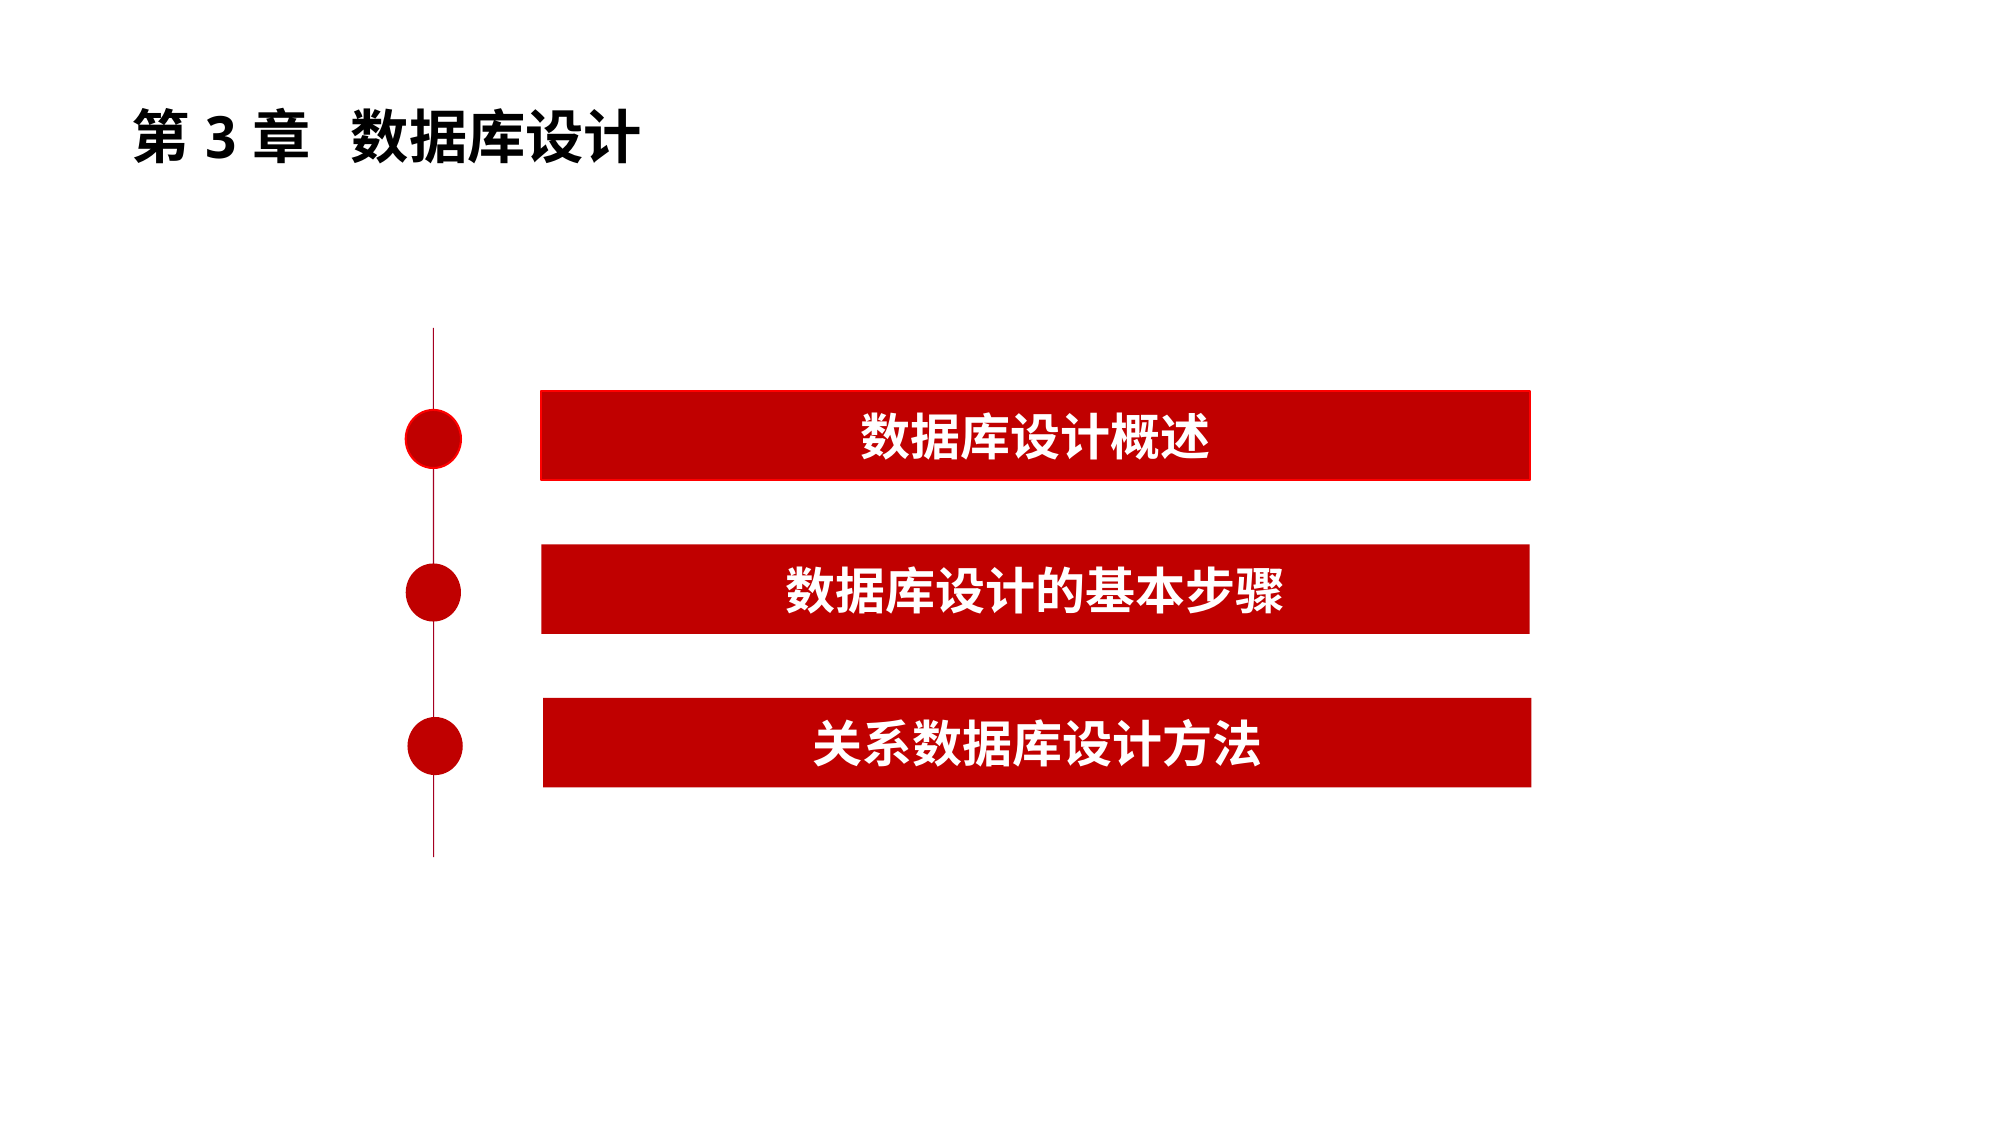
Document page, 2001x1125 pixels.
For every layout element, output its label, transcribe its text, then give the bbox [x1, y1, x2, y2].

text_box 第3章 数据库设计 [109, 70, 1297, 200]
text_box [405, 390, 1530, 481]
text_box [407, 697, 1532, 788]
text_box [405, 544, 1530, 634]
